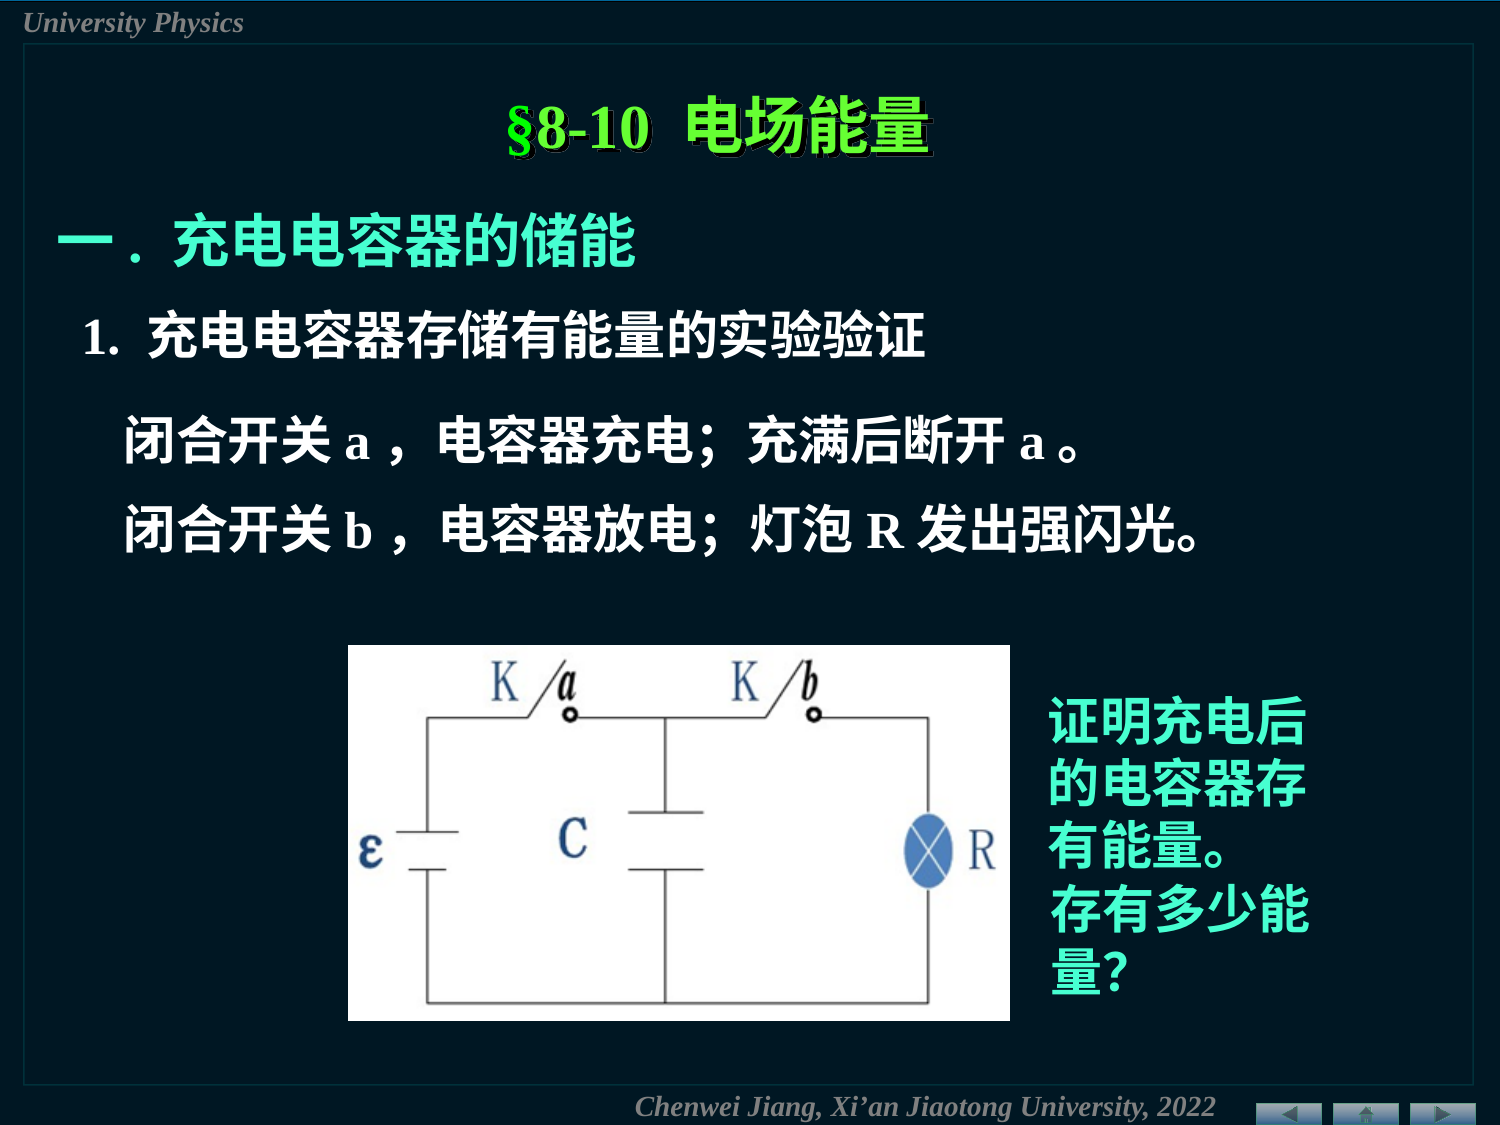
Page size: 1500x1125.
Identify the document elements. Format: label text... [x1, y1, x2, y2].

text_box 一. 充电电容器的储能 [41, 196, 1365, 281]
text_box 证明充电后的电容器存有能量。 [1033, 680, 1365, 883]
picture [348, 644, 1010, 1021]
text_box §8-10 电场能量 [490, 78, 1051, 168]
text_box 存有多少能量？ [1035, 807, 1367, 1010]
text_box 闭合开关b，电容器放电；灯泡R发出强闪光。 [109, 489, 1276, 567]
text_box 1. 充电电容器存储有能量的实验验证 [66, 295, 1390, 373]
text_box 闭合开关a，电容器充电；充满后断开a。 [109, 399, 1432, 477]
